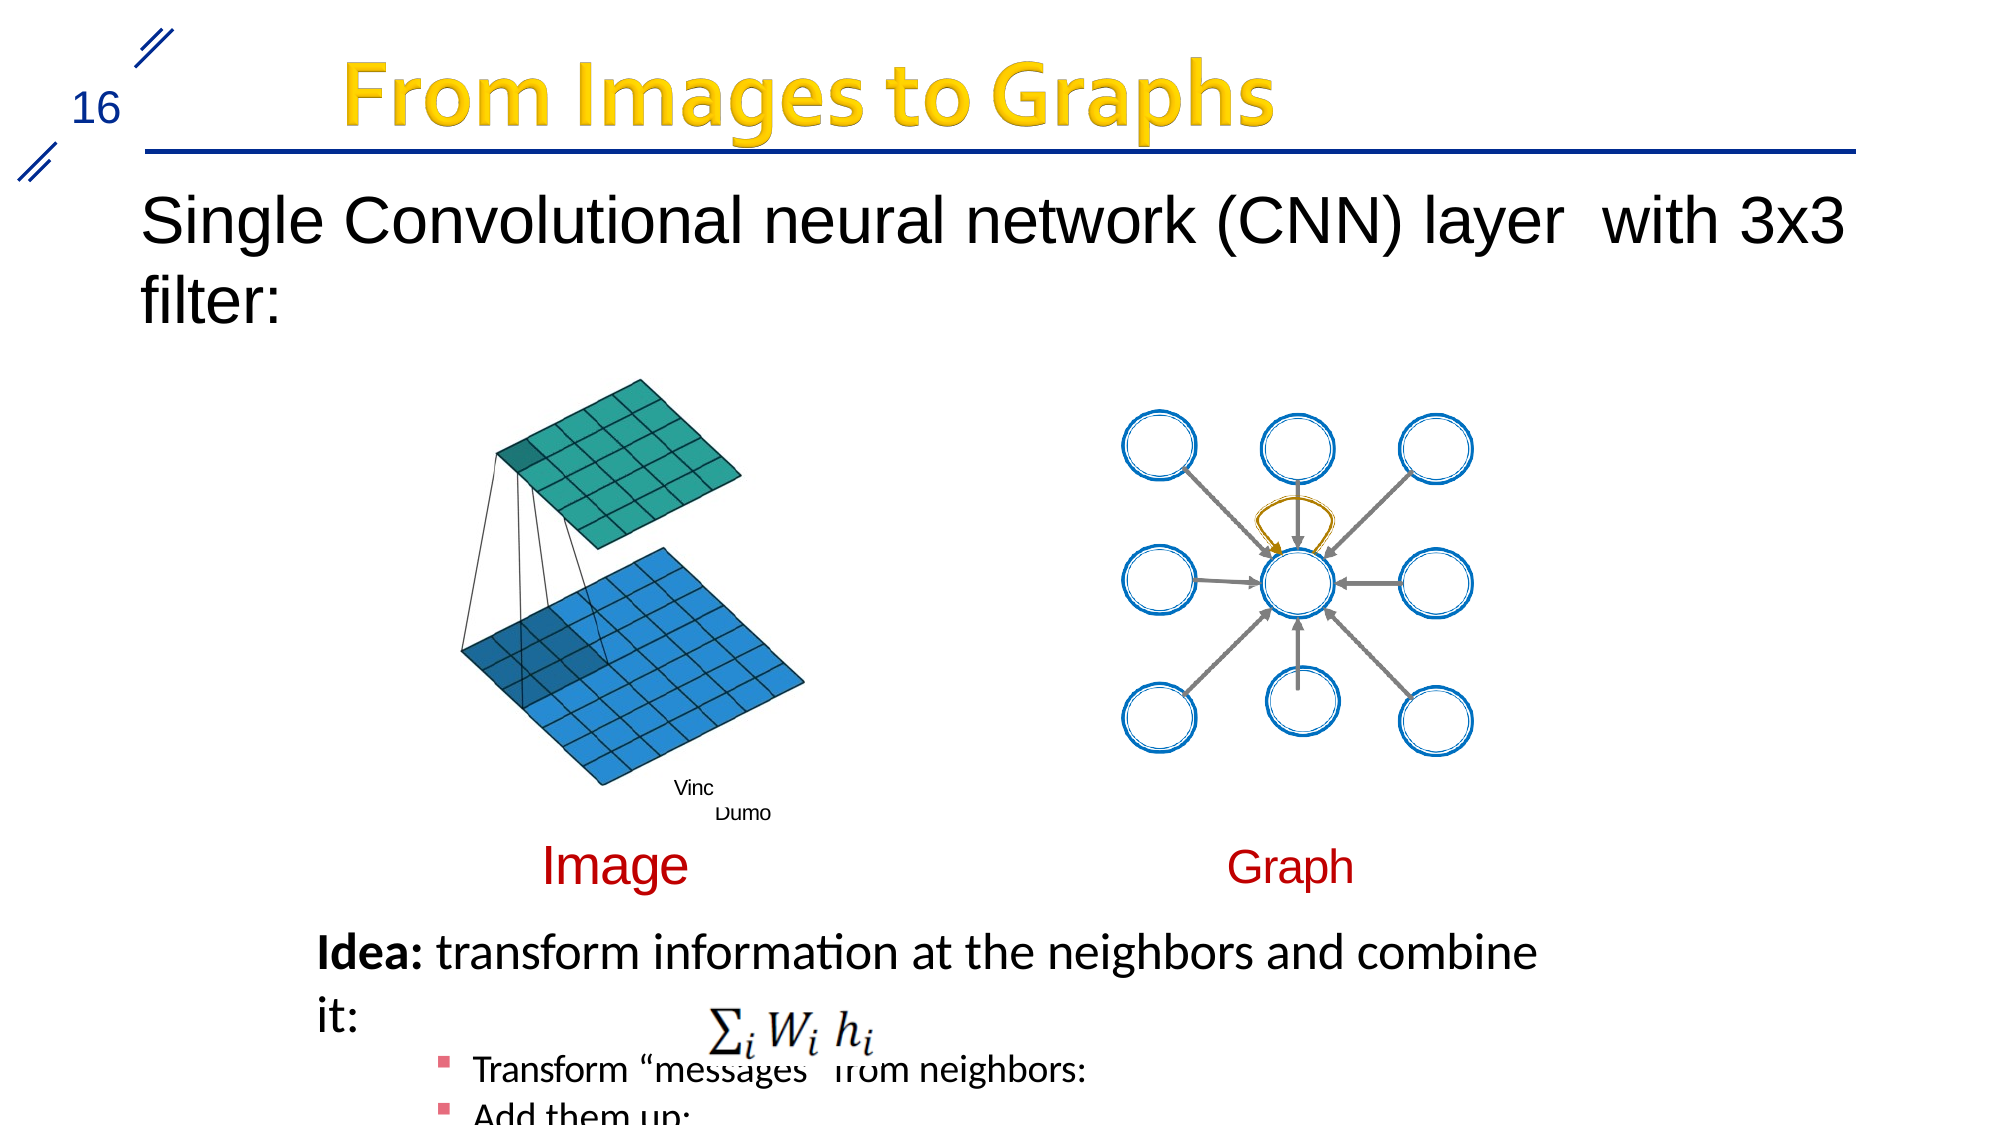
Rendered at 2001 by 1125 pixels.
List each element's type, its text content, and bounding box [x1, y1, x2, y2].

picture [1121, 409, 1474, 757]
picture [345, 56, 1274, 149]
text_box [650, 740, 812, 808]
text_box (Animatio ent Dumo [714, 808, 808, 825]
picture [460, 378, 805, 786]
title Single Convolutional neural network (CNN) layer with 3x3 filter: [138, 158, 1985, 351]
picture [703, 995, 882, 1066]
